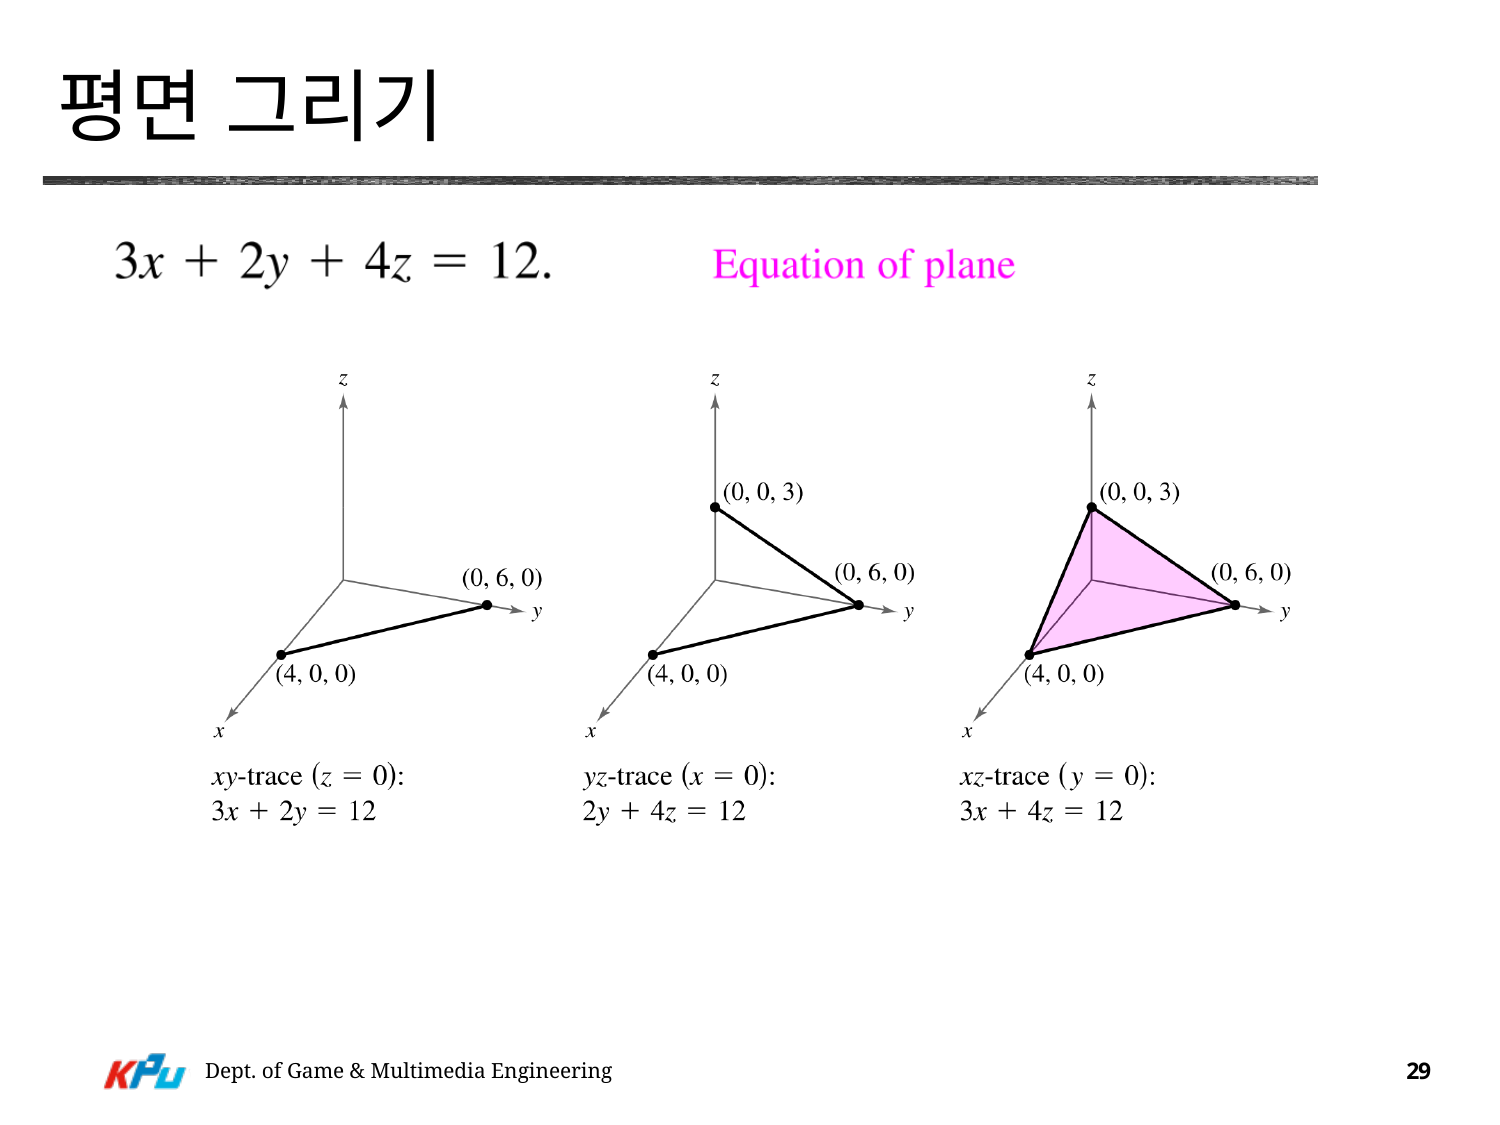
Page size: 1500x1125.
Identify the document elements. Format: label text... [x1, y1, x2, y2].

slide_number 29 [1379, 1042, 1459, 1103]
picture [92, 1030, 191, 1120]
title 평면 그리기 [42, 39, 1458, 182]
footer Dept. of Game & Multimedia Engineering [190, 1042, 879, 1103]
picture [84, 210, 1028, 298]
picture [198, 363, 1302, 831]
